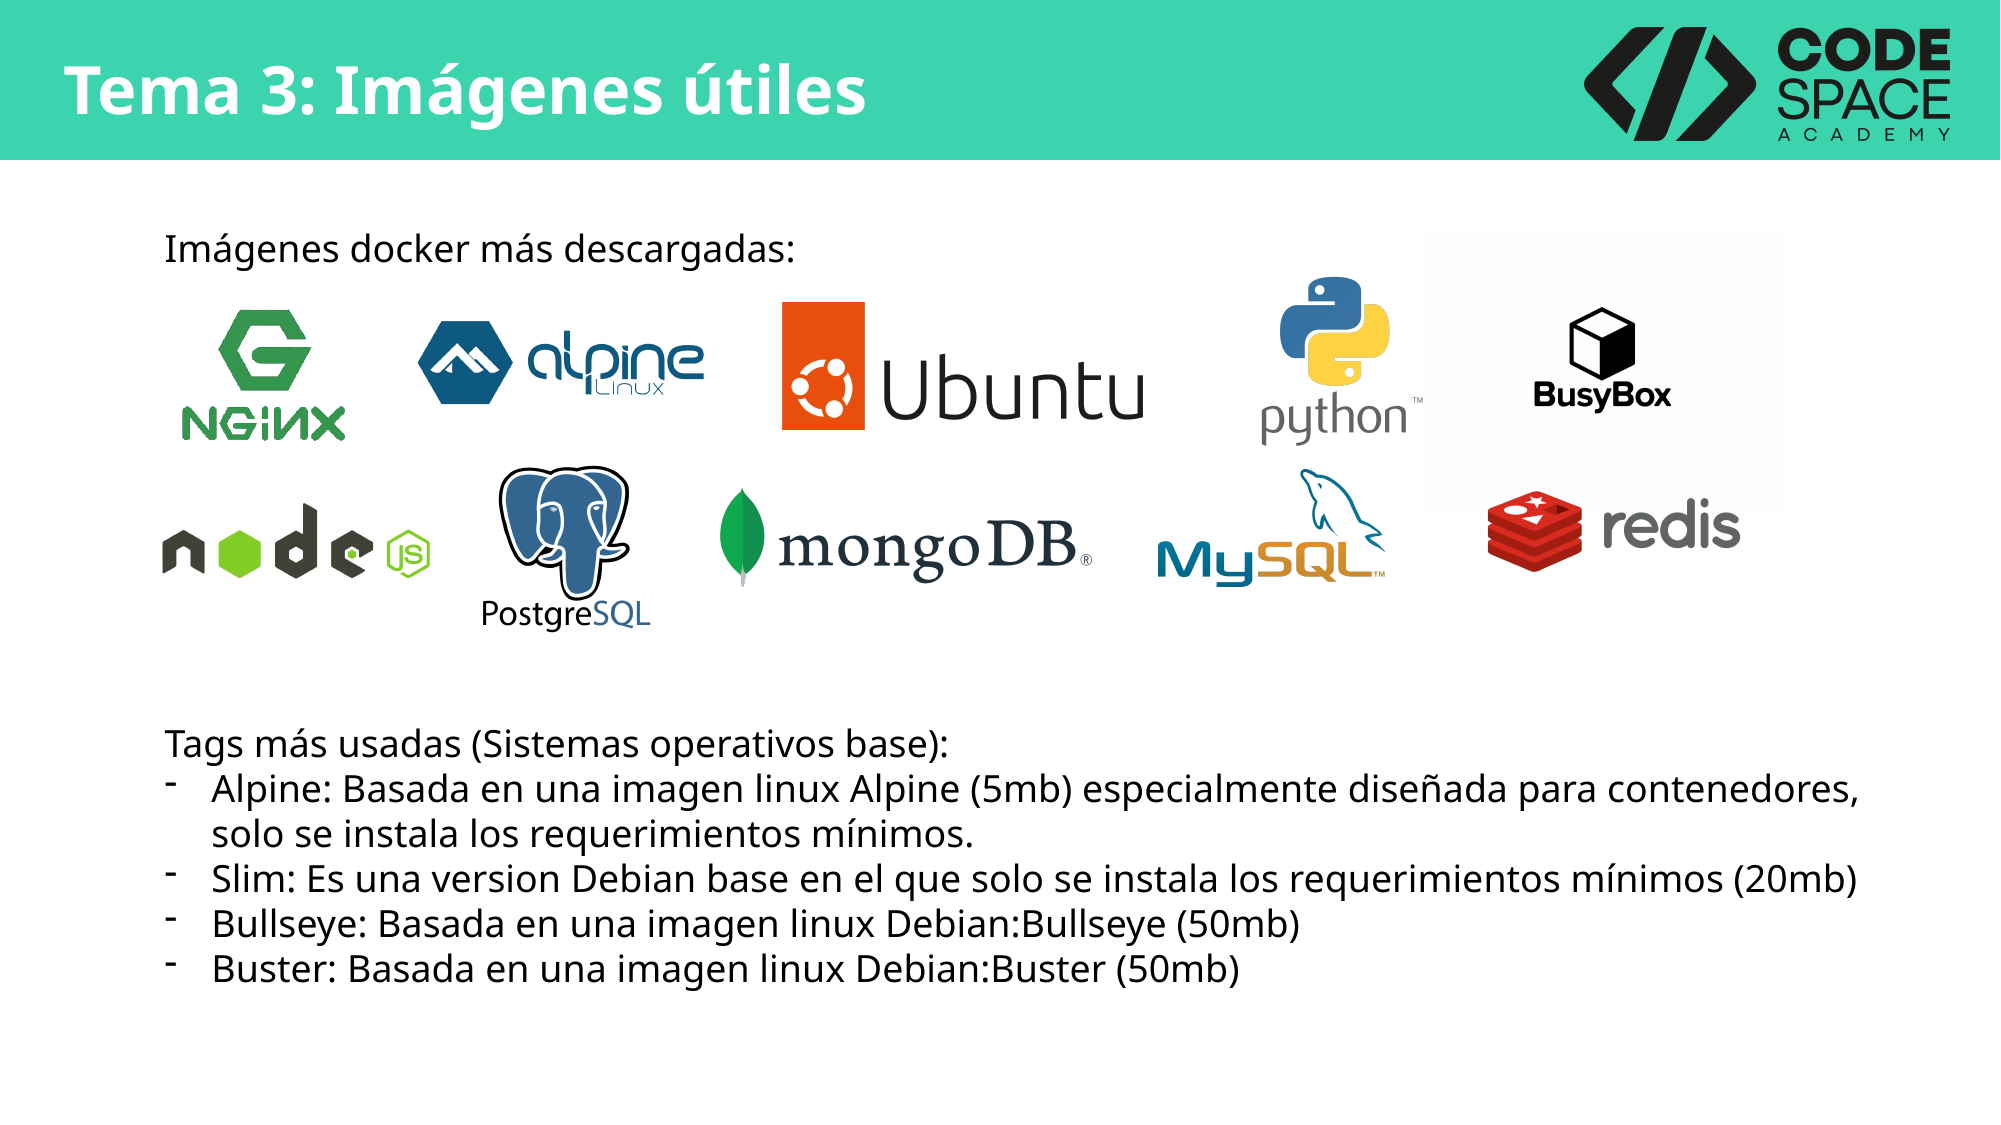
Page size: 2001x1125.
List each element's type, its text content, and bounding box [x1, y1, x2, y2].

text_box [0, 0, 2000, 160]
picture [782, 302, 1143, 430]
picture [1158, 469, 1385, 587]
picture [402, 283, 719, 442]
text_box Tema 3: Imágenes útiles [43, 36, 1458, 151]
picture [718, 486, 1094, 588]
picture [180, 291, 347, 459]
picture [152, 469, 440, 613]
text_box Imágenes docker más descargadas: Tags más usadas (Sistemas operativos base): Alpine: Basada en una imagen linux Alpine (5mb) especialmente diseñada para contenedores, solo se instala los requerimientos mínimos. Slim: Es una version Debian base en el que solo se instala los requerimientos mínimos (20mb) Bullseye: Basada en una imagen linux Debian:Bullseye (50mb) Buster: Basada en una imagen linux Debian:Buster (50mb) [149, 217, 1950, 997]
picture [479, 460, 654, 635]
picture [1584, 27, 1950, 141]
picture [1180, 232, 1785, 641]
